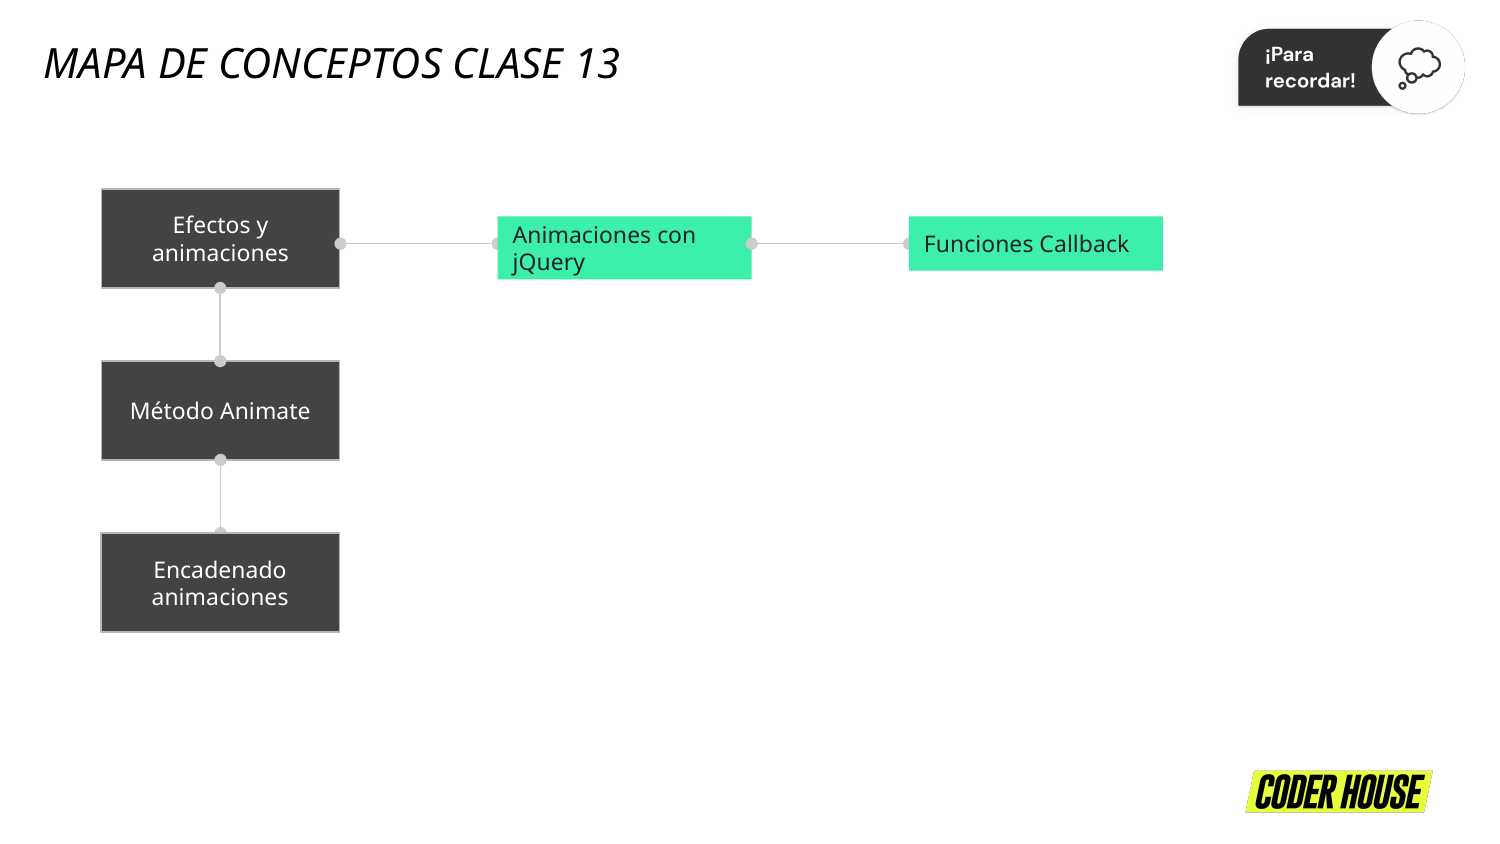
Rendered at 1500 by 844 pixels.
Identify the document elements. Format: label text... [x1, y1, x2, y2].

text_box Encadenado animaciones [100, 533, 340, 632]
picture [1217, 14, 1487, 121]
text_box Efectos y animaciones [101, 189, 340, 288]
text_box Funciones Callback [908, 216, 1163, 271]
title MAPA DE CONCEPTOS CLASE 13 [28, 32, 1212, 102]
picture [1241, 764, 1437, 819]
text_box Animaciones con jQuery [497, 216, 752, 280]
text_box Método Animate [101, 361, 340, 460]
